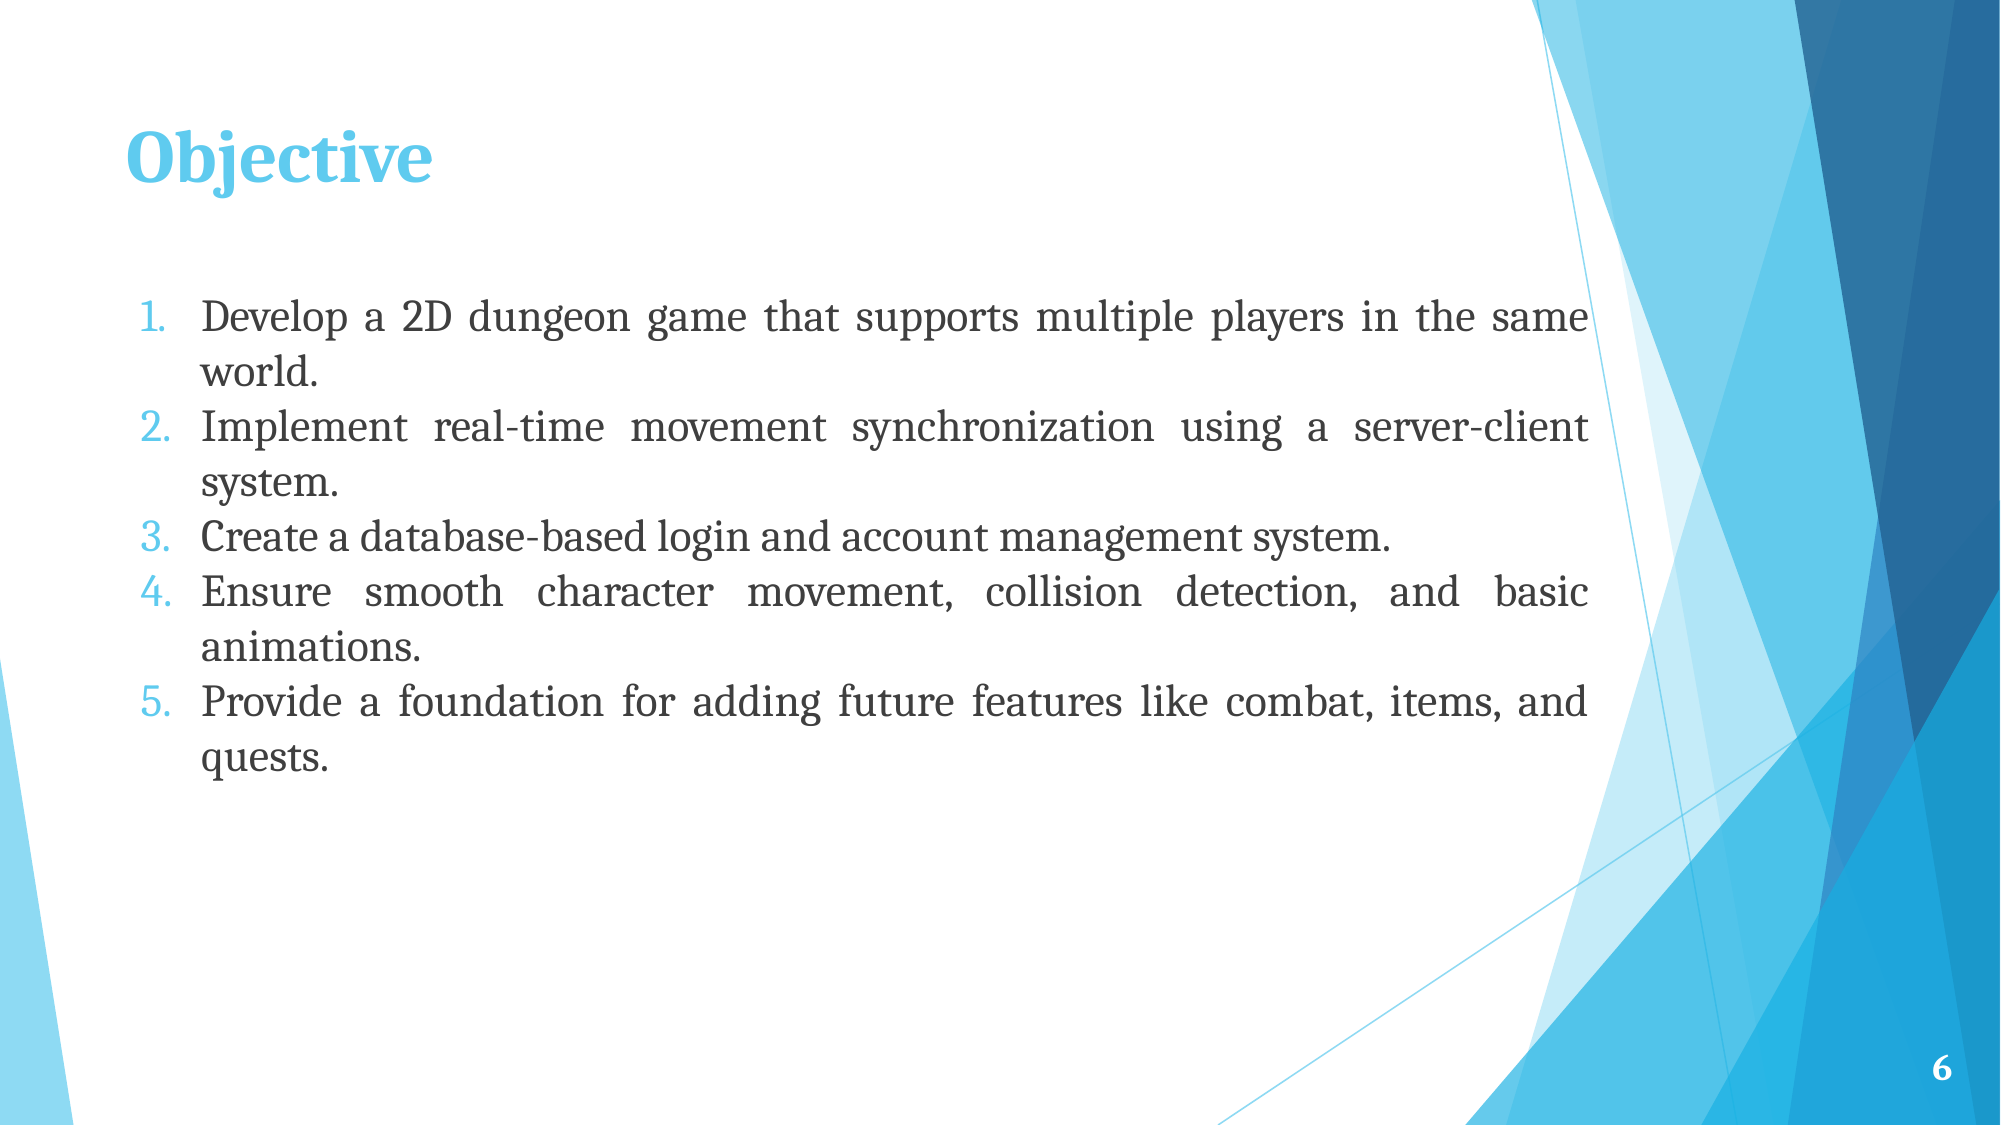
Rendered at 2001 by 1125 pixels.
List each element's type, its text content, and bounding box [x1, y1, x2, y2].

list Develop a 2D dungeon game that supports multiple players in the same world. Implement real-time movement synchronization using a server-client system. Create a database-based login and account management system. Ensure smooth character movement, collision detection, and basic animations. Provide a foundation for adding future features like combat, items, and quests. [111, 278, 1606, 1036]
slide_number 6 [1855, 1035, 1968, 1096]
title Objective [111, 99, 1522, 278]
